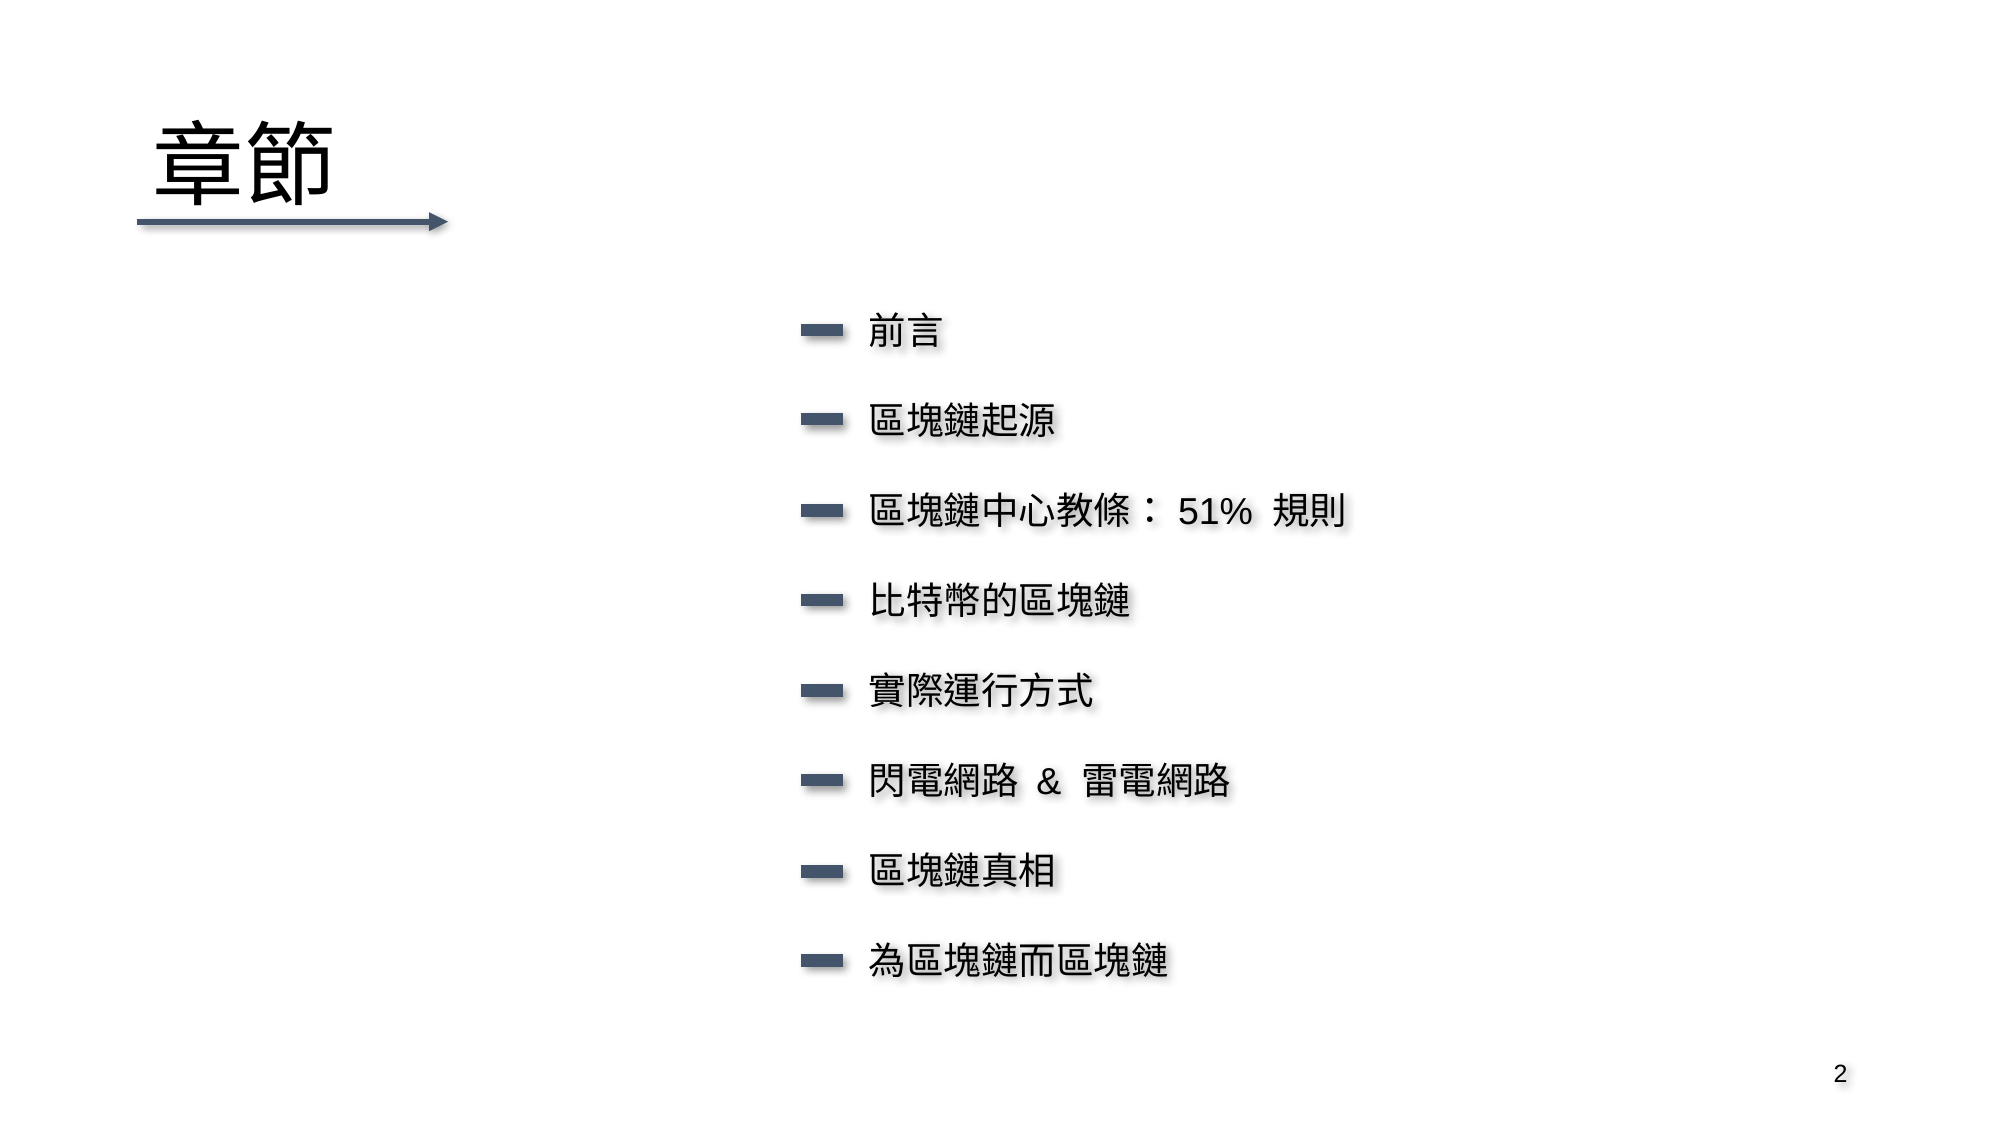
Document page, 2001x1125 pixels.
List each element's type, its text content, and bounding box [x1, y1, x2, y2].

text_box 前言 區塊鏈起源 區塊鏈中心教條：51% 規則 比特幣的區塊鏈 實際運行方式 閃電網路 & 雷電網路 區塊鏈真相 為區塊鏈而區塊鏈 [854, 299, 1438, 990]
title 章節 [137, 59, 1863, 278]
slide_number 2 [1761, 1042, 1863, 1103]
